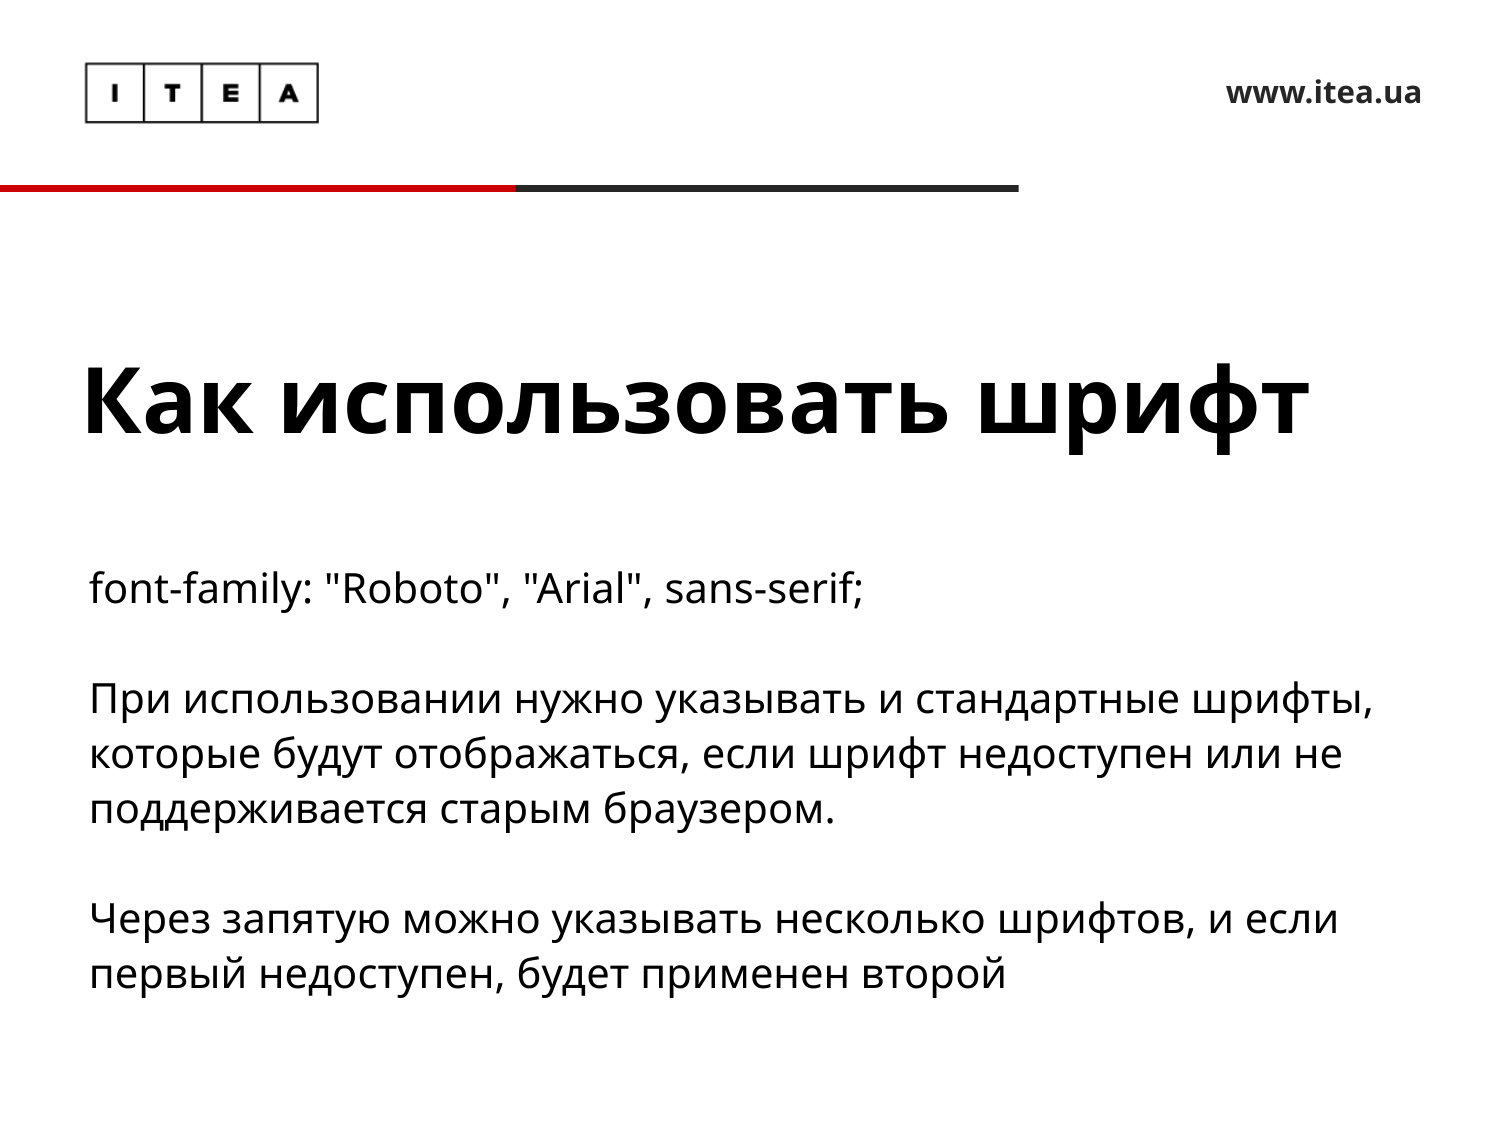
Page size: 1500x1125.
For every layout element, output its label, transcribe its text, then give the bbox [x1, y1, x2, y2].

list font-family: "Roboto", "Arial", sans-serif; При использовании нужно указывать и стандартные шрифты, которые будут отображаться, если шрифт недоступен или не поддерживается старым браузером. Через запятую можно указывать несколько шрифтов, и если первый недоступен, будет применен второй [74, 549, 1416, 1036]
text_box [0, 185, 516, 192]
text_box www.itea.ua [1172, 66, 1477, 115]
text_box [516, 185, 1019, 192]
title Как использовать шрифт [65, 323, 1425, 421]
picture [57, 49, 344, 133]
